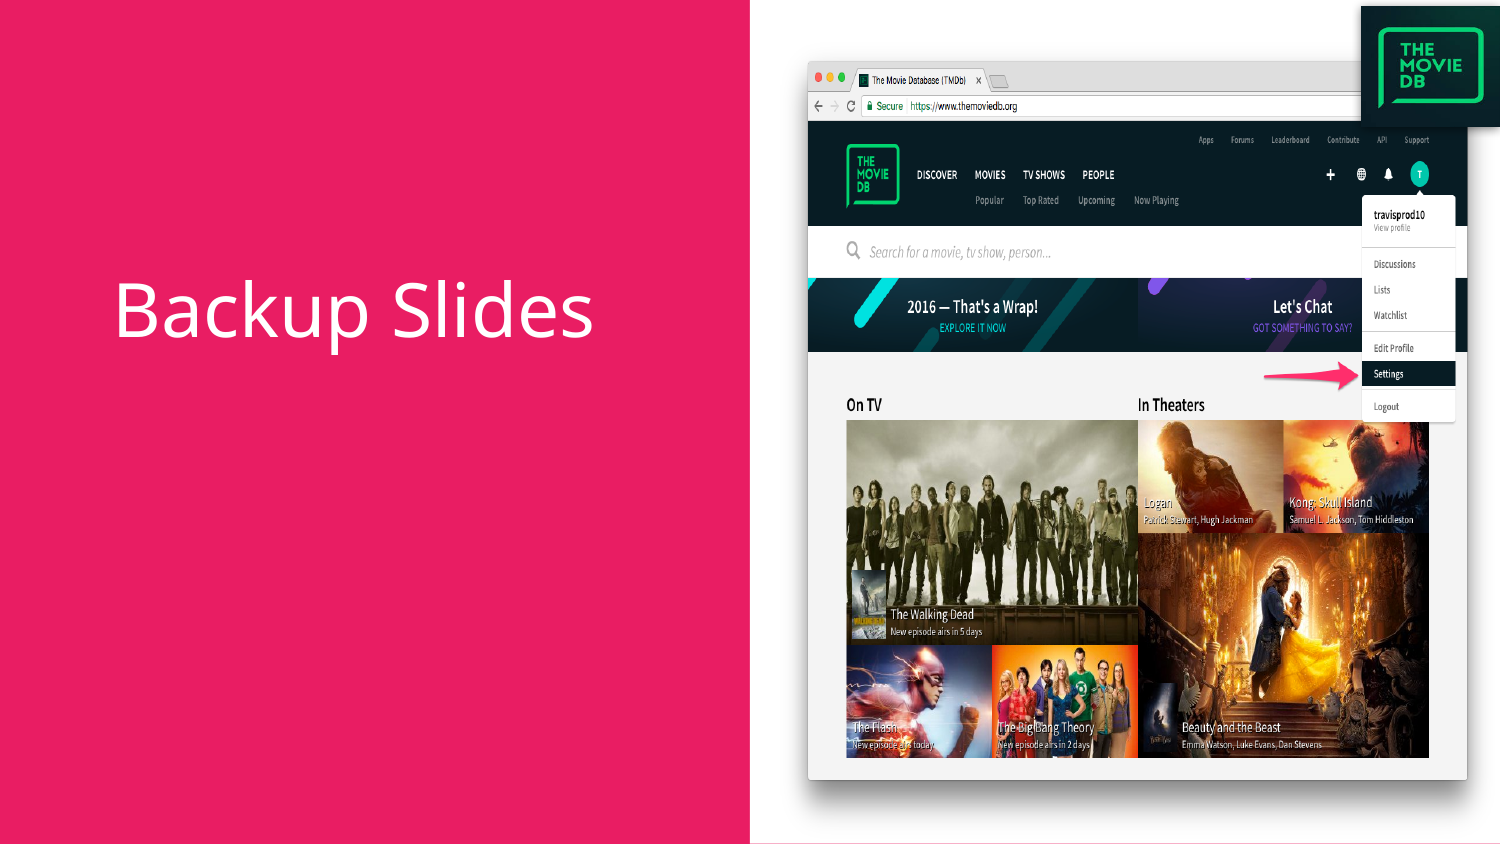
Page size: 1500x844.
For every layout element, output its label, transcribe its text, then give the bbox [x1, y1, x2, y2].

picture [775, 5, 1500, 844]
title Backup Slides [32, 166, 696, 458]
